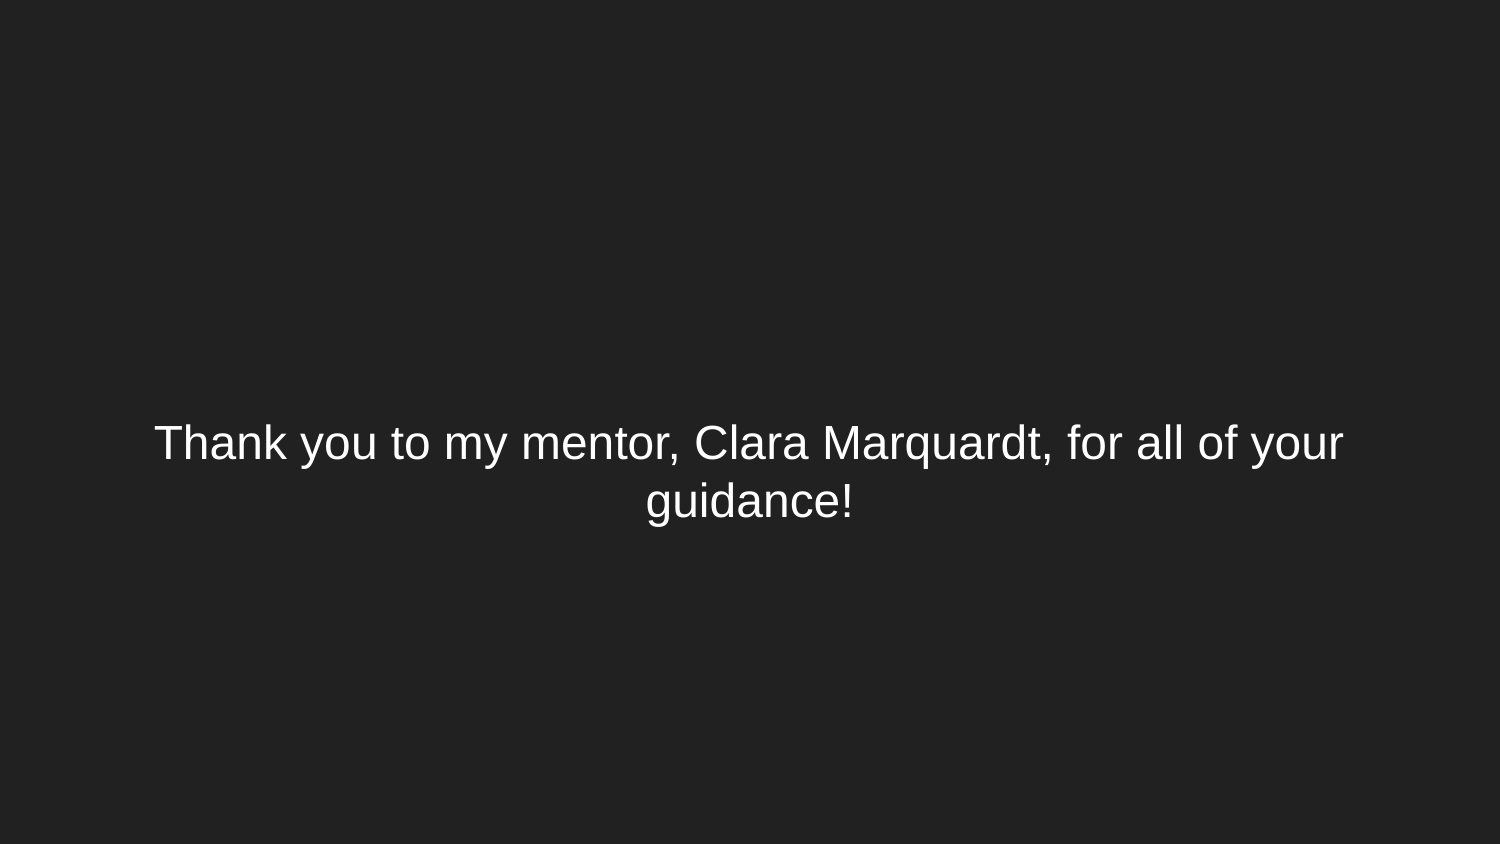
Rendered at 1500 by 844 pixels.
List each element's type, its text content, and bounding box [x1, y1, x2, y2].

list Thank you to my mentor, Clara Marquardt, for all of your guidance! [51, 189, 1449, 750]
